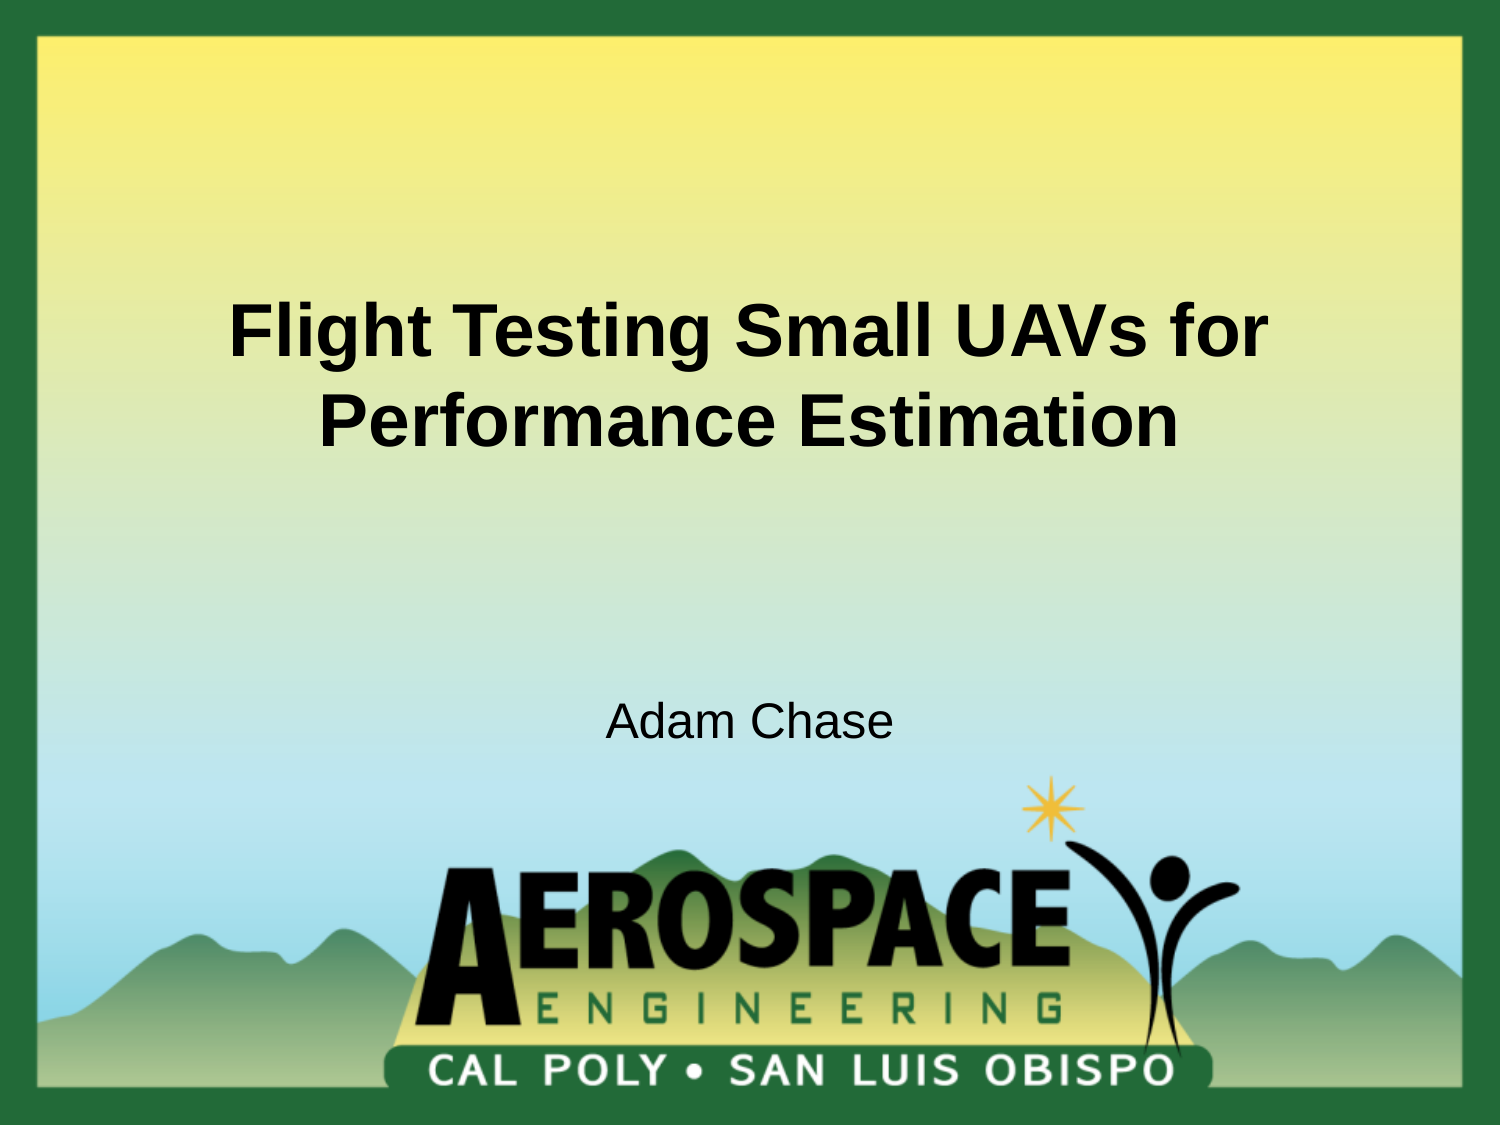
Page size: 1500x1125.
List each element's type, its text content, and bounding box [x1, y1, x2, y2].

picture [0, 0, 1500, 1125]
title Flight Testing Small UAVs for Performance Estimation [112, 133, 1388, 651]
subtitle Adam Chase [224, 680, 1276, 838]
